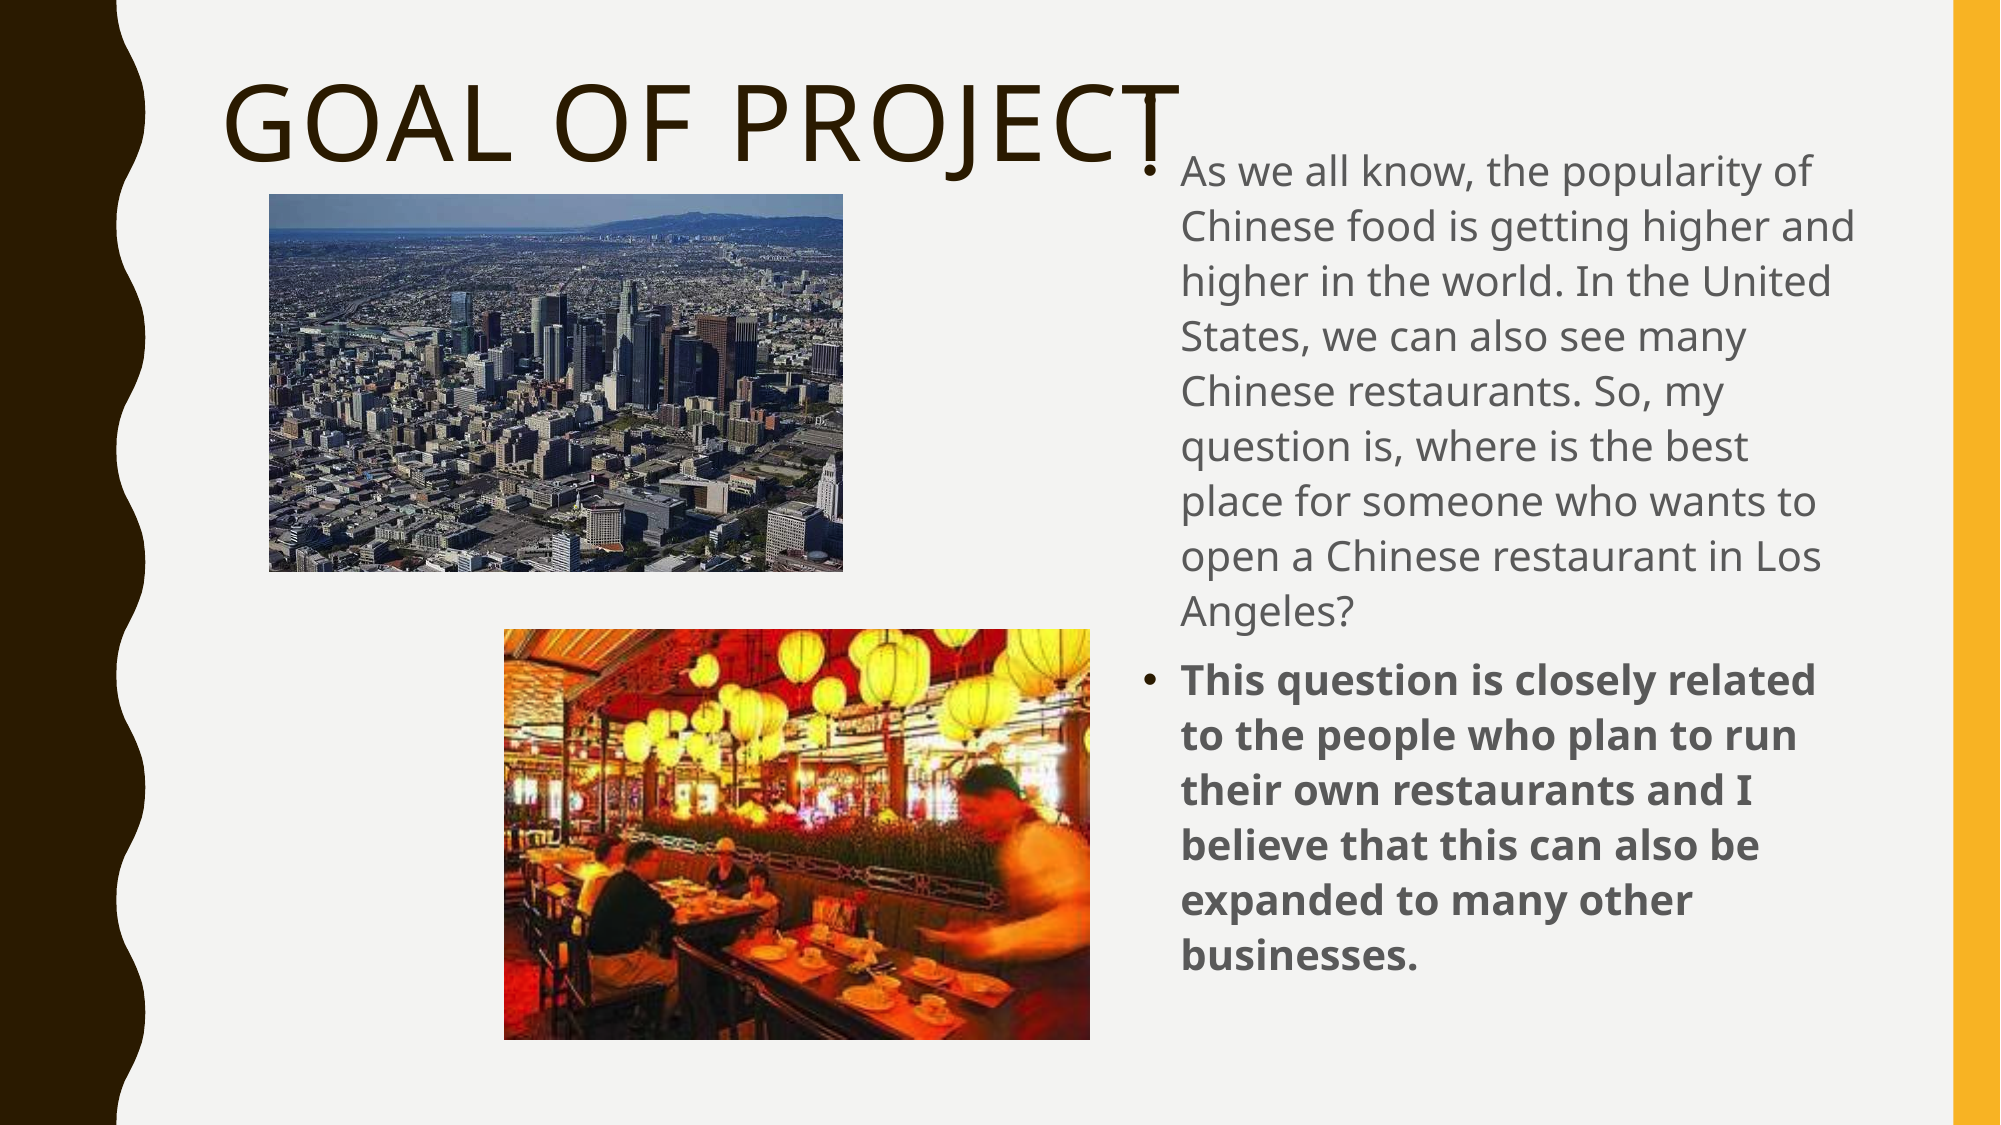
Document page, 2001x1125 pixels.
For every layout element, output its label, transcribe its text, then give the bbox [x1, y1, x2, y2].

picture [269, 194, 843, 572]
title Goal of project [205, 62, 1128, 308]
picture [504, 629, 1090, 1040]
list As we all know, the popularity of Chinese food is getting higher and higher in the world. In the United States, we can also see many Chinese restaurants. So, my question is, where is the best place for someone who wants to open a Chinese restaurant in Los Angeles? This question is closely related to the people who plan to run their own restaurants and I believe that this can also be expanded to many other businesses. [1128, 62, 1875, 1040]
